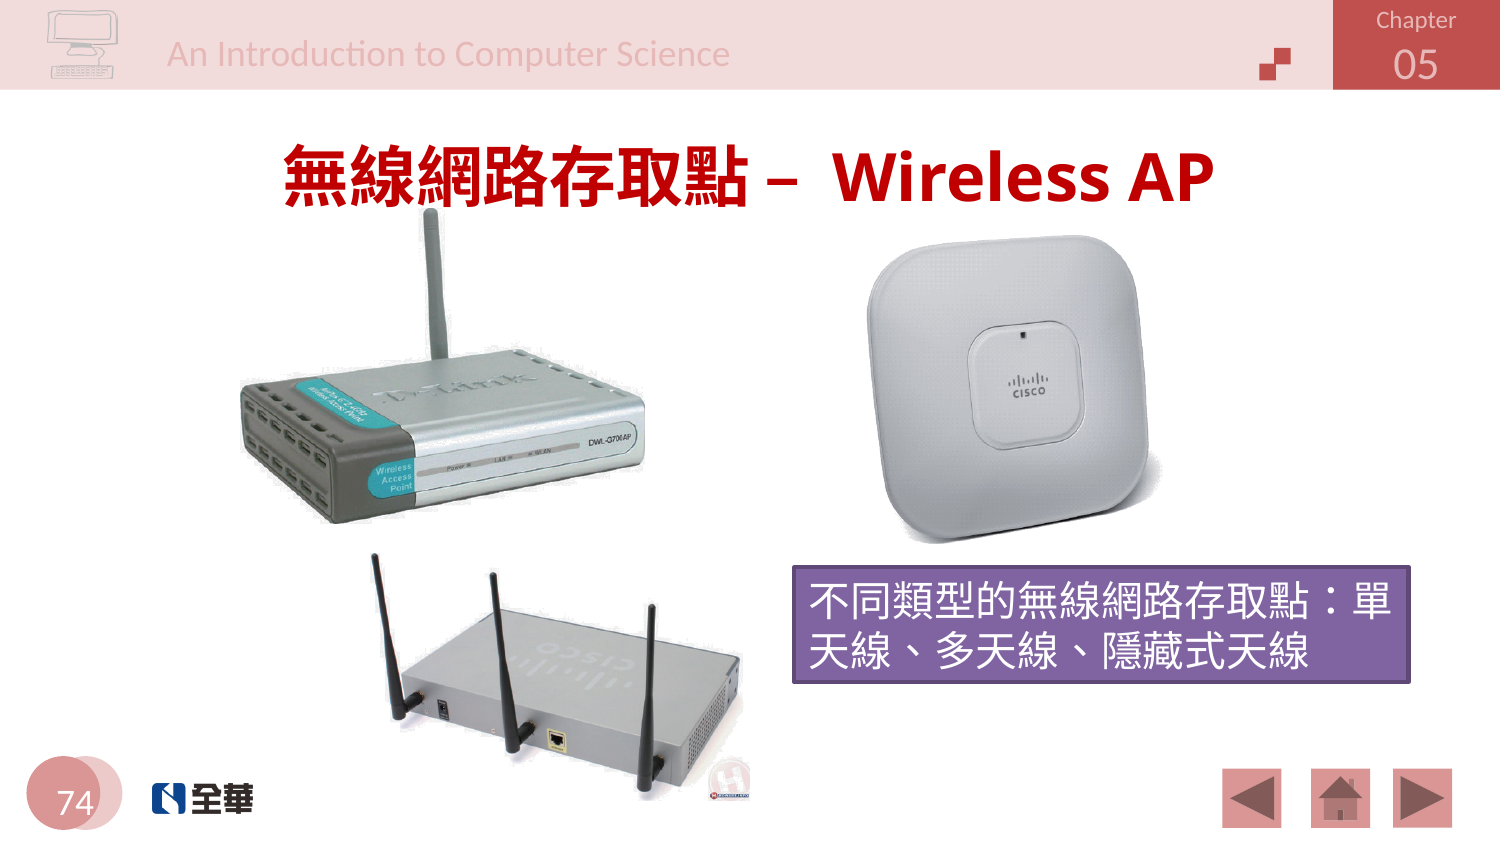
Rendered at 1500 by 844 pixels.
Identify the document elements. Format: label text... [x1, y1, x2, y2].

picture [152, 783, 253, 814]
picture [47, 10, 118, 79]
picture [240, 207, 645, 524]
picture [370, 553, 750, 801]
text_box 不同類型的無線網路存取點：單天線、多天線、隱藏式天線 [792, 565, 1411, 684]
picture [860, 229, 1166, 554]
title 無線網路存取點 – Wireless AP [75, 104, 1425, 245]
